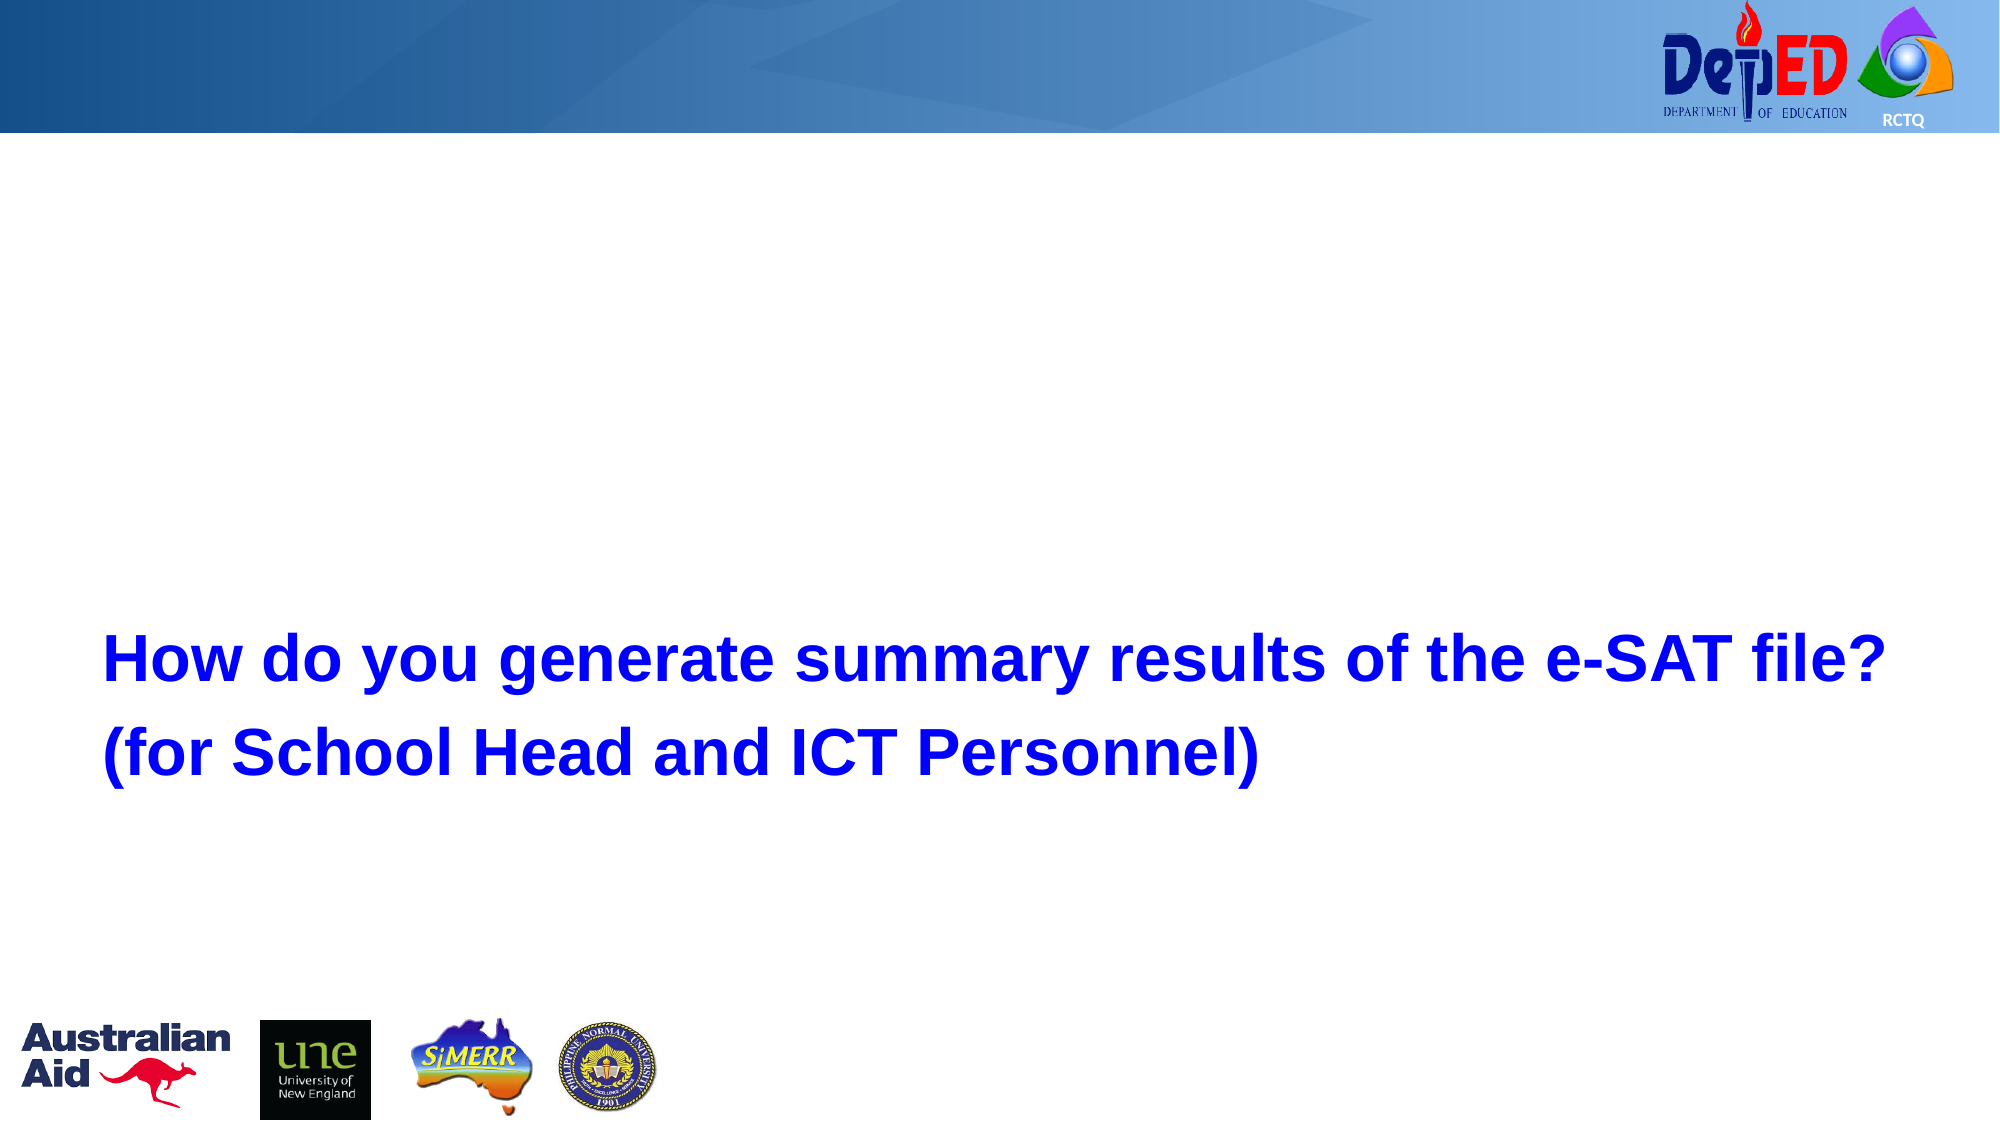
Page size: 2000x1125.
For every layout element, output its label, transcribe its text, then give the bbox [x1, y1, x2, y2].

picture [1854, 3, 1958, 100]
picture [260, 1020, 371, 1120]
picture [391, 994, 663, 1125]
list How do you generate summary results of the e-SAT file? (for School Head and ICT Personnel) [87, 549, 1913, 797]
picture [21, 1023, 230, 1108]
picture [1663, 0, 1847, 122]
